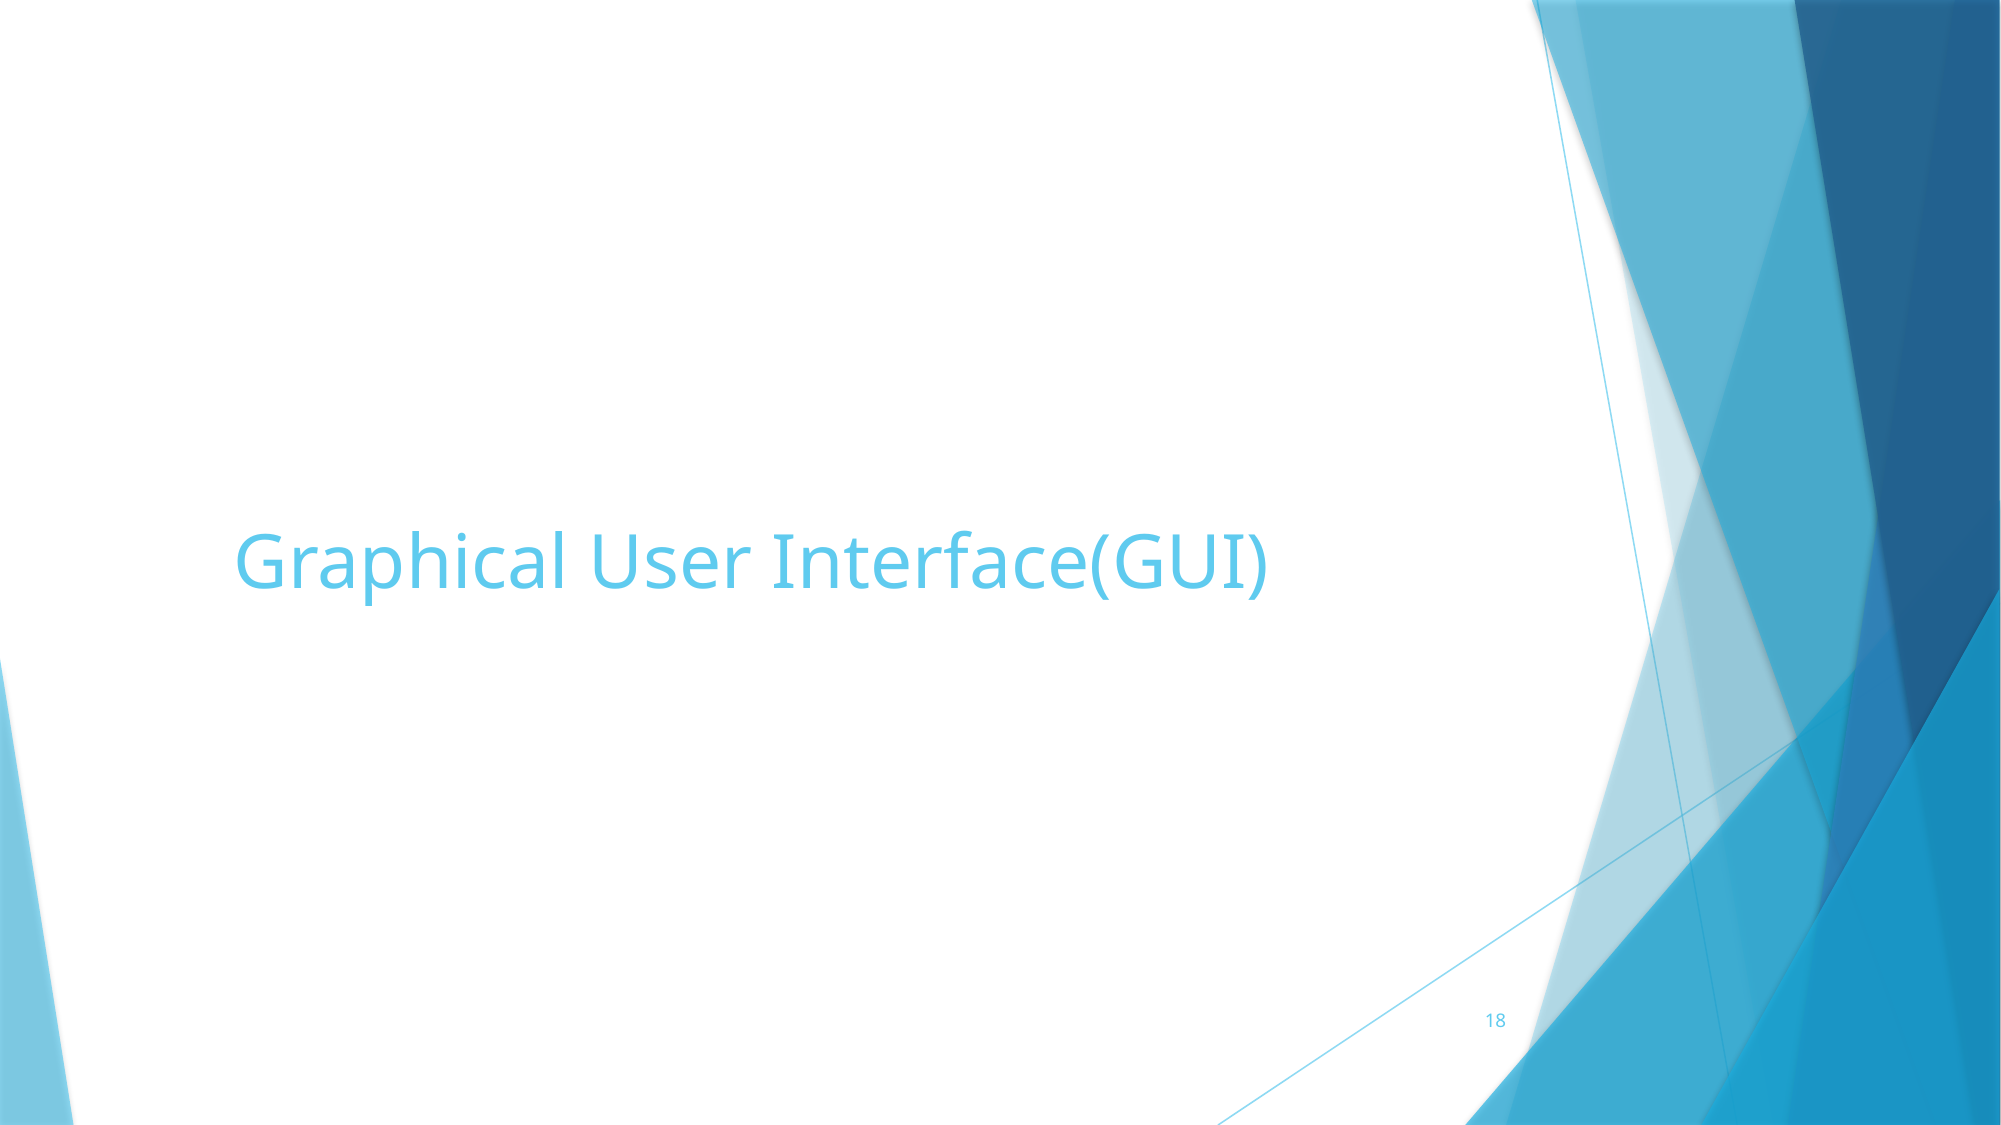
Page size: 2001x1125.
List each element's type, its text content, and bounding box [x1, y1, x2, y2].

slide_number 18 [1409, 991, 1522, 1051]
title Graphical User Interface(GUI) [218, 506, 1630, 723]
